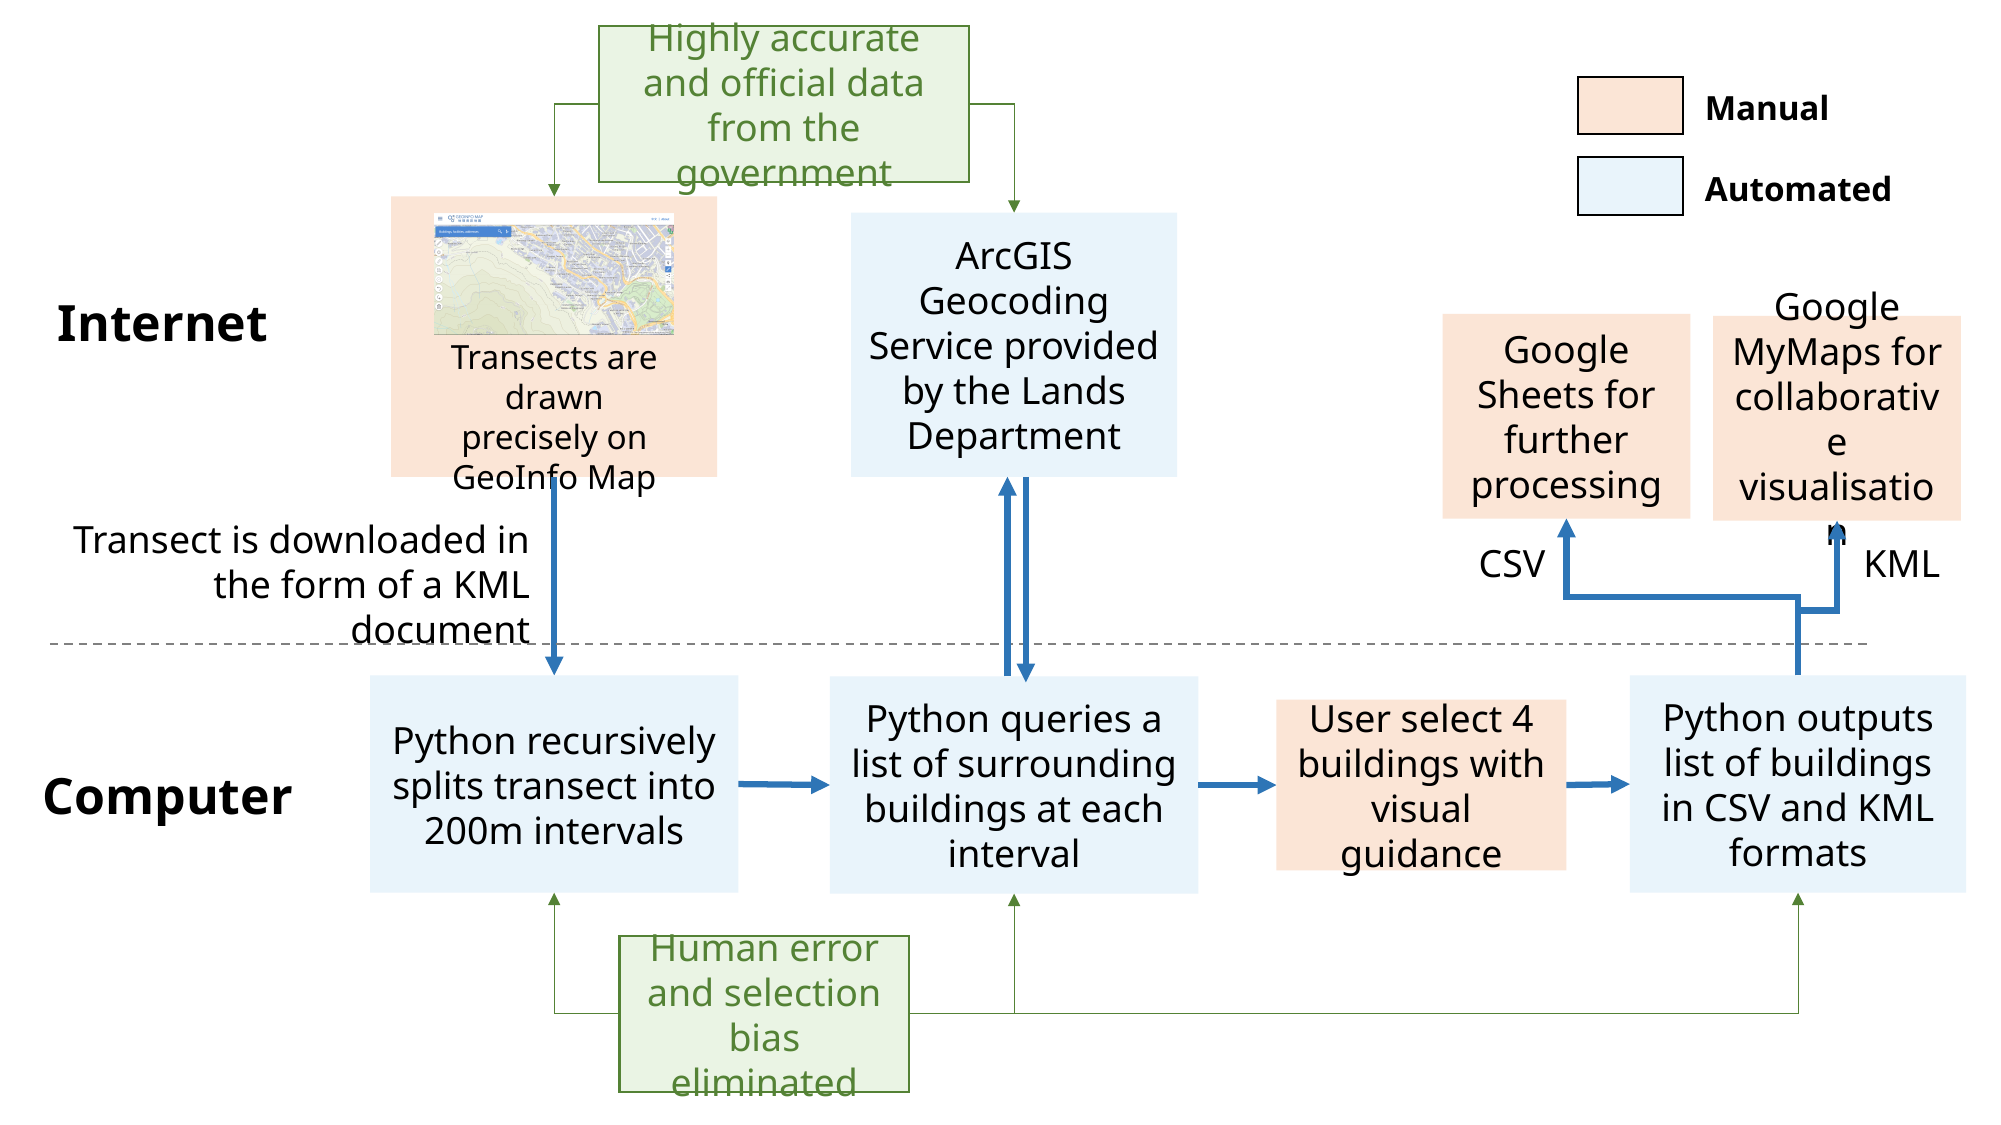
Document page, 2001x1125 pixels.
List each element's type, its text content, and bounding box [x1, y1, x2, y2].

text_box Transect is downloaded in the form of a KML document [19, 509, 546, 659]
text_box ArcGIS Geocoding Service provided by the Lands Department [850, 212, 1178, 478]
text_box Transects are drawn precisely on GeoInfo Map [420, 329, 689, 504]
text_box Google Sheets for further processing [1442, 313, 1691, 520]
text_box Computer [4, 757, 331, 833]
text_box KML [1848, 532, 1976, 593]
text_box [1577, 156, 1684, 216]
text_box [1603, 481, 1761, 713]
text_box Automated [1690, 160, 1939, 216]
text_box Python outputs list of buildings in CSV and KML formats [1629, 674, 1967, 894]
text_box Google MyMaps for collaborative visualisation [1712, 315, 1962, 522]
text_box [1740, 578, 1895, 618]
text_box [909, 892, 1799, 1014]
text_box Python queries a list of surrounding buildings at each interval [829, 675, 1199, 895]
text_box User select 4 buildings with visual guidance [1275, 699, 1567, 871]
picture [434, 213, 674, 335]
text_box Internet [0, 284, 326, 359]
text_box CSV [1432, 532, 1561, 592]
text_box [1577, 76, 1684, 135]
text_box Highly accurate and official data from the government [598, 25, 970, 183]
text_box [390, 195, 718, 478]
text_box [554, 103, 599, 197]
text_box Human error and selection bias eliminated [618, 935, 910, 1093]
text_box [969, 103, 1015, 213]
text_box Manual [1690, 79, 1939, 135]
text_box Python recursively splits transect into 200m intervals [369, 674, 739, 894]
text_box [554, 892, 620, 1014]
